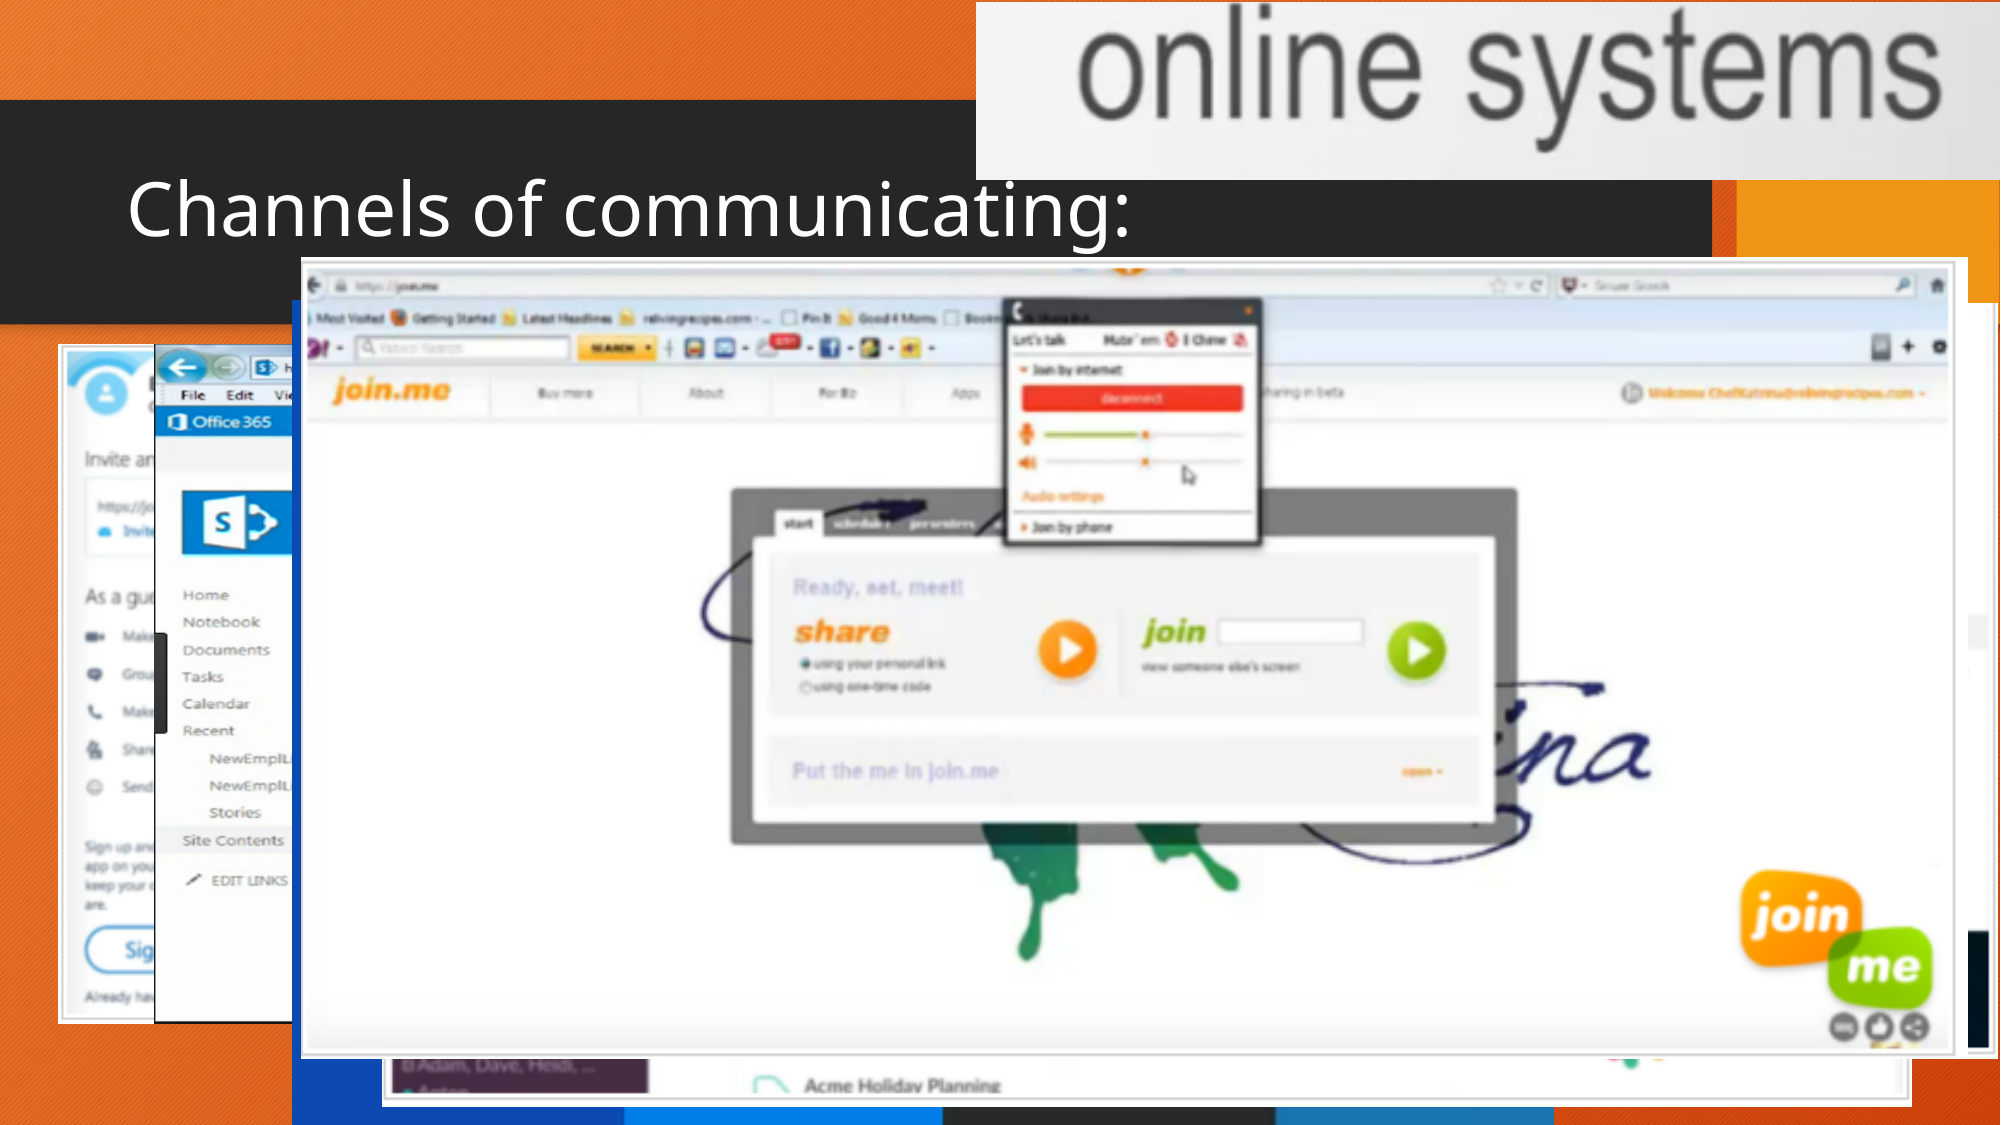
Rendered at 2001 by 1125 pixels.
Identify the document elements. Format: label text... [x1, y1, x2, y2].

picture [0, 325, 292, 1024]
picture [301, 257, 2000, 1108]
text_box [292, 300, 1554, 1125]
title Channels of communicating: [111, 123, 1689, 301]
picture [975, 2, 2000, 180]
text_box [154, 344, 292, 1024]
